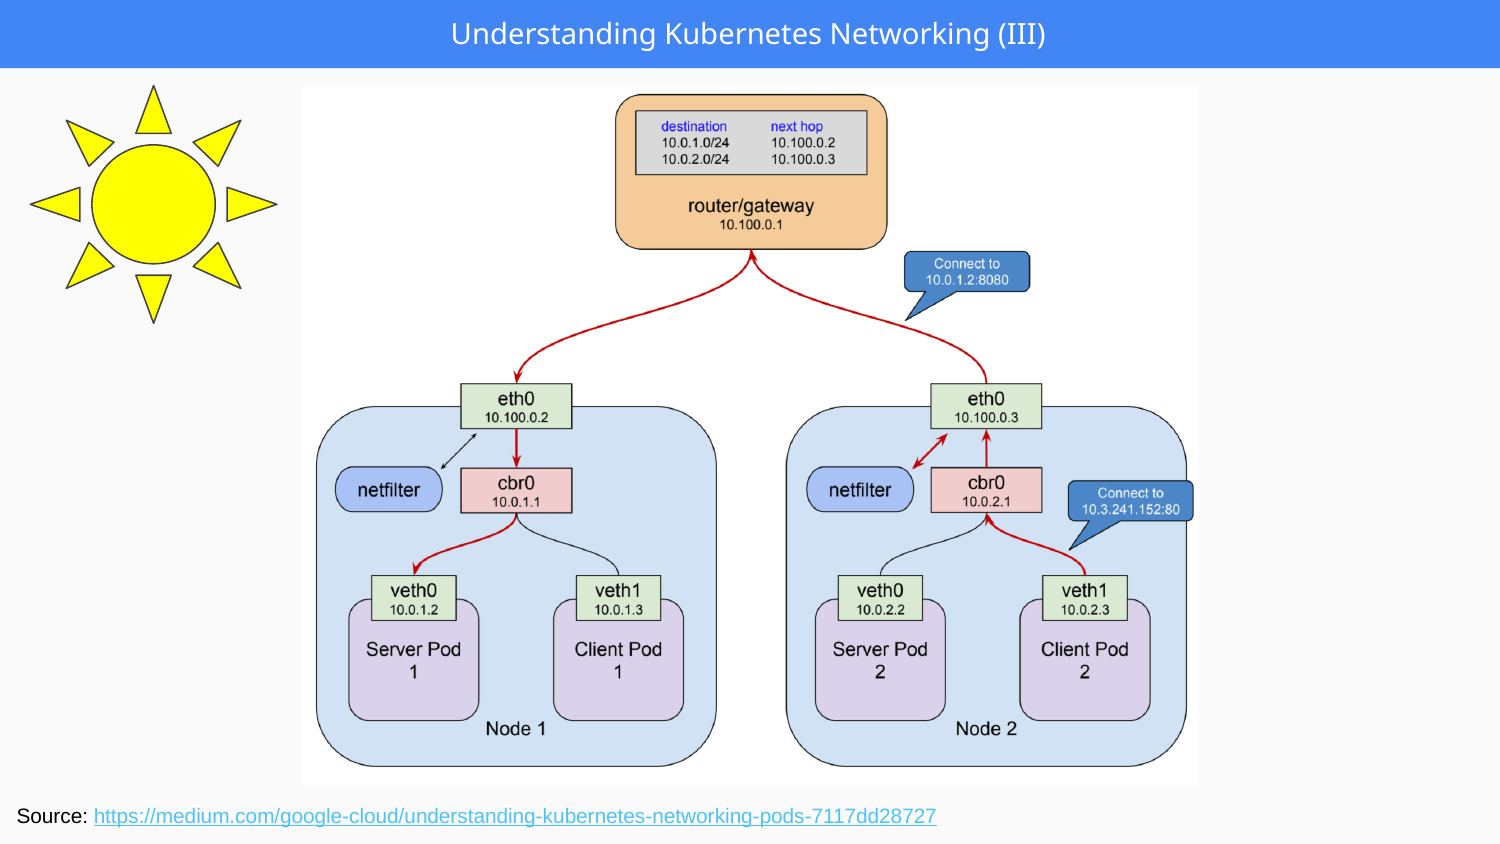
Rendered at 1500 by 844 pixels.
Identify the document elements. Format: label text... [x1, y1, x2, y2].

text_box [227, 187, 277, 222]
text_box [91, 144, 216, 264]
text_box [135, 275, 172, 324]
text_box [66, 120, 115, 167]
text_box [66, 242, 115, 289]
picture [300, 85, 1200, 788]
text_box Source: https://medium.com/google-cloud/understanding-kubernetes-networking-pods-7117dd28727 [1, 787, 1499, 844]
text_box [193, 120, 241, 167]
text_box [135, 85, 172, 134]
title Understanding Kubernetes Networking (III) [0, 0, 1497, 68]
text_box [30, 187, 80, 222]
text_box [0, 68, 1500, 844]
text_box [193, 242, 241, 289]
